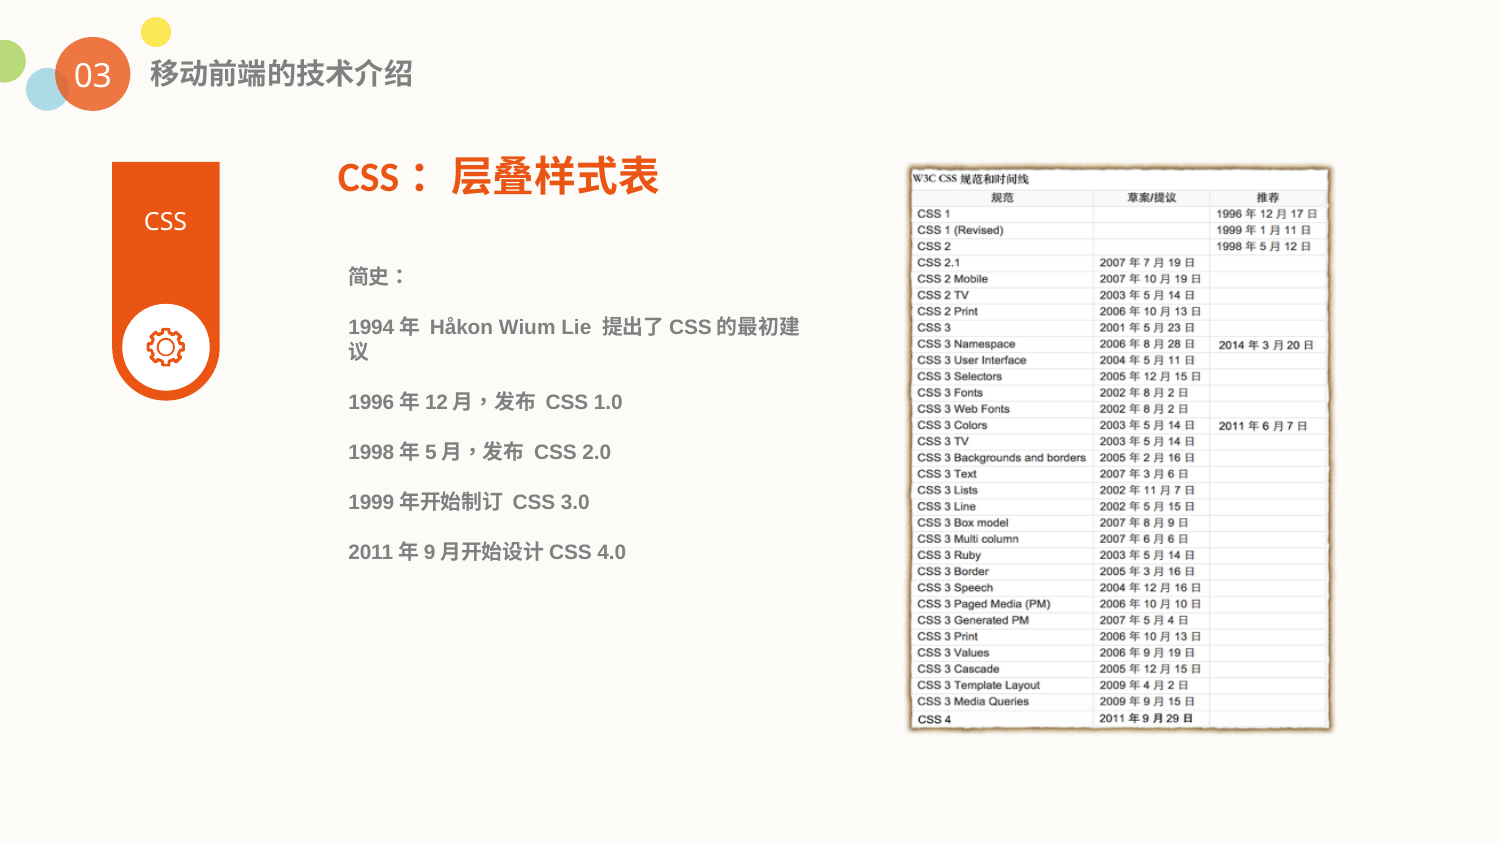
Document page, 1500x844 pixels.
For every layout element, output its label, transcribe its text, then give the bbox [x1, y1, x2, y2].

text_box 移动前端的技术介绍 [150, 55, 606, 91]
text_box [112, 161, 220, 401]
text_box CSS [129, 198, 203, 243]
text_box [146, 327, 185, 367]
text_box 03 [65, 53, 121, 94]
picture [903, 161, 1338, 736]
text_box 简史： 1994年 Håkon Wium Lie 提出了CSS的最初建议 1996年12月，发布 CSS 1.0 1998年5月，发布 CSS 2.0 1999年开始制订 CSS 3.0 2011年9月开始设计CSS 4.0 [348, 256, 820, 571]
text_box [140, 17, 172, 48]
text_box [25, 67, 66, 111]
text_box [122, 303, 210, 391]
text_box [55, 36, 131, 111]
text_box [0, 39, 26, 83]
text_box CSS：层叠样式表 [337, 150, 963, 201]
